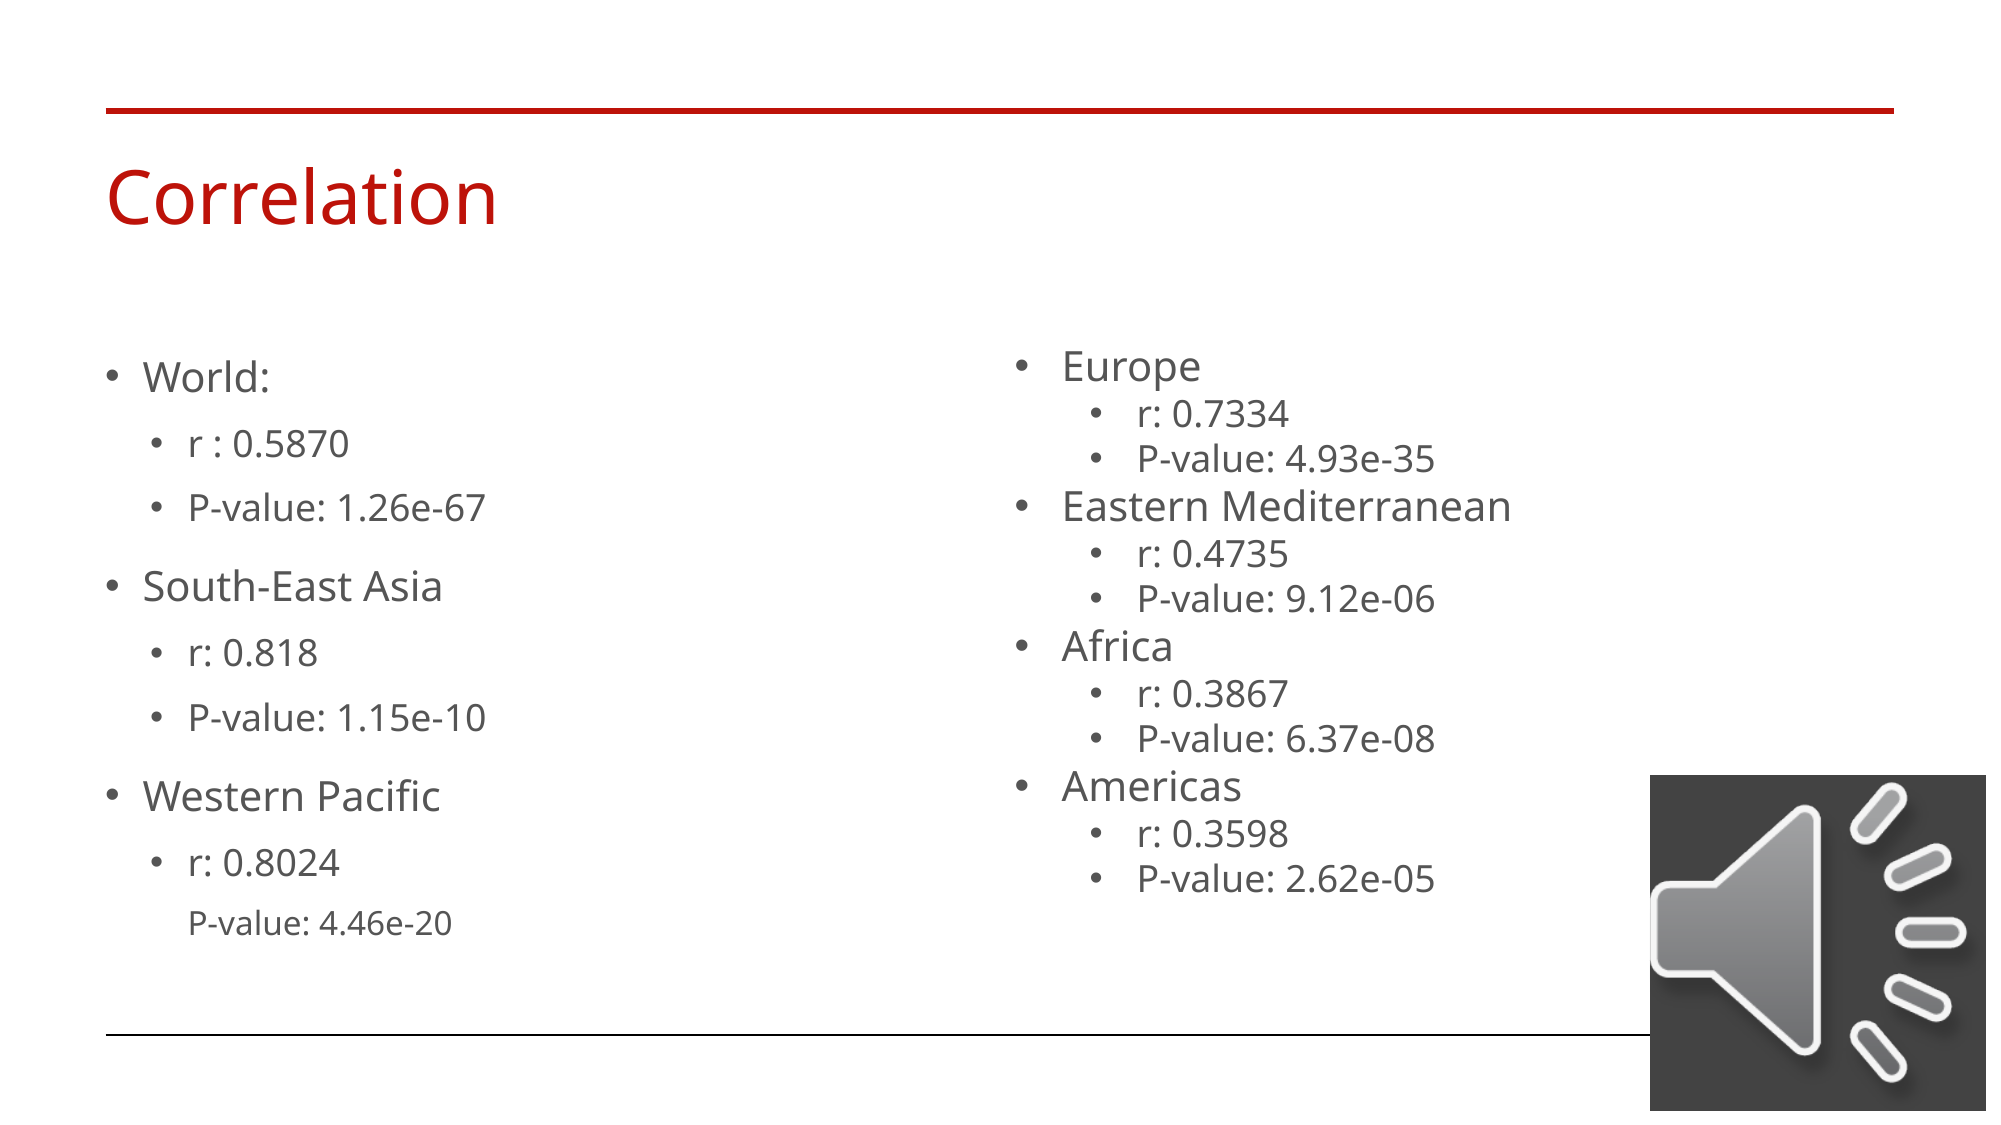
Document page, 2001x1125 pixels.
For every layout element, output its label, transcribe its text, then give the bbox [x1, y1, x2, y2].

text_box Europe r: 0.7334 P-value: 4.93e-35 Eastern Mediterranean r: 0.4735 P-value: 9.12e-06 Africa r: 0.3867 P-value: 6.37e-08 Americas r: 0.3598 P-value: 2.62e-05 [999, 332, 1894, 908]
picture [1648, 773, 1987, 1112]
list World: r : 0.5870 P-value: 1.26e-67 South-East Asia r: 0.818 P-value: 1.15e-10 Western Pacific r: 0.8024 P-value: 4.46e-20 [90, 332, 1000, 994]
title Correlation [90, 156, 1894, 332]
